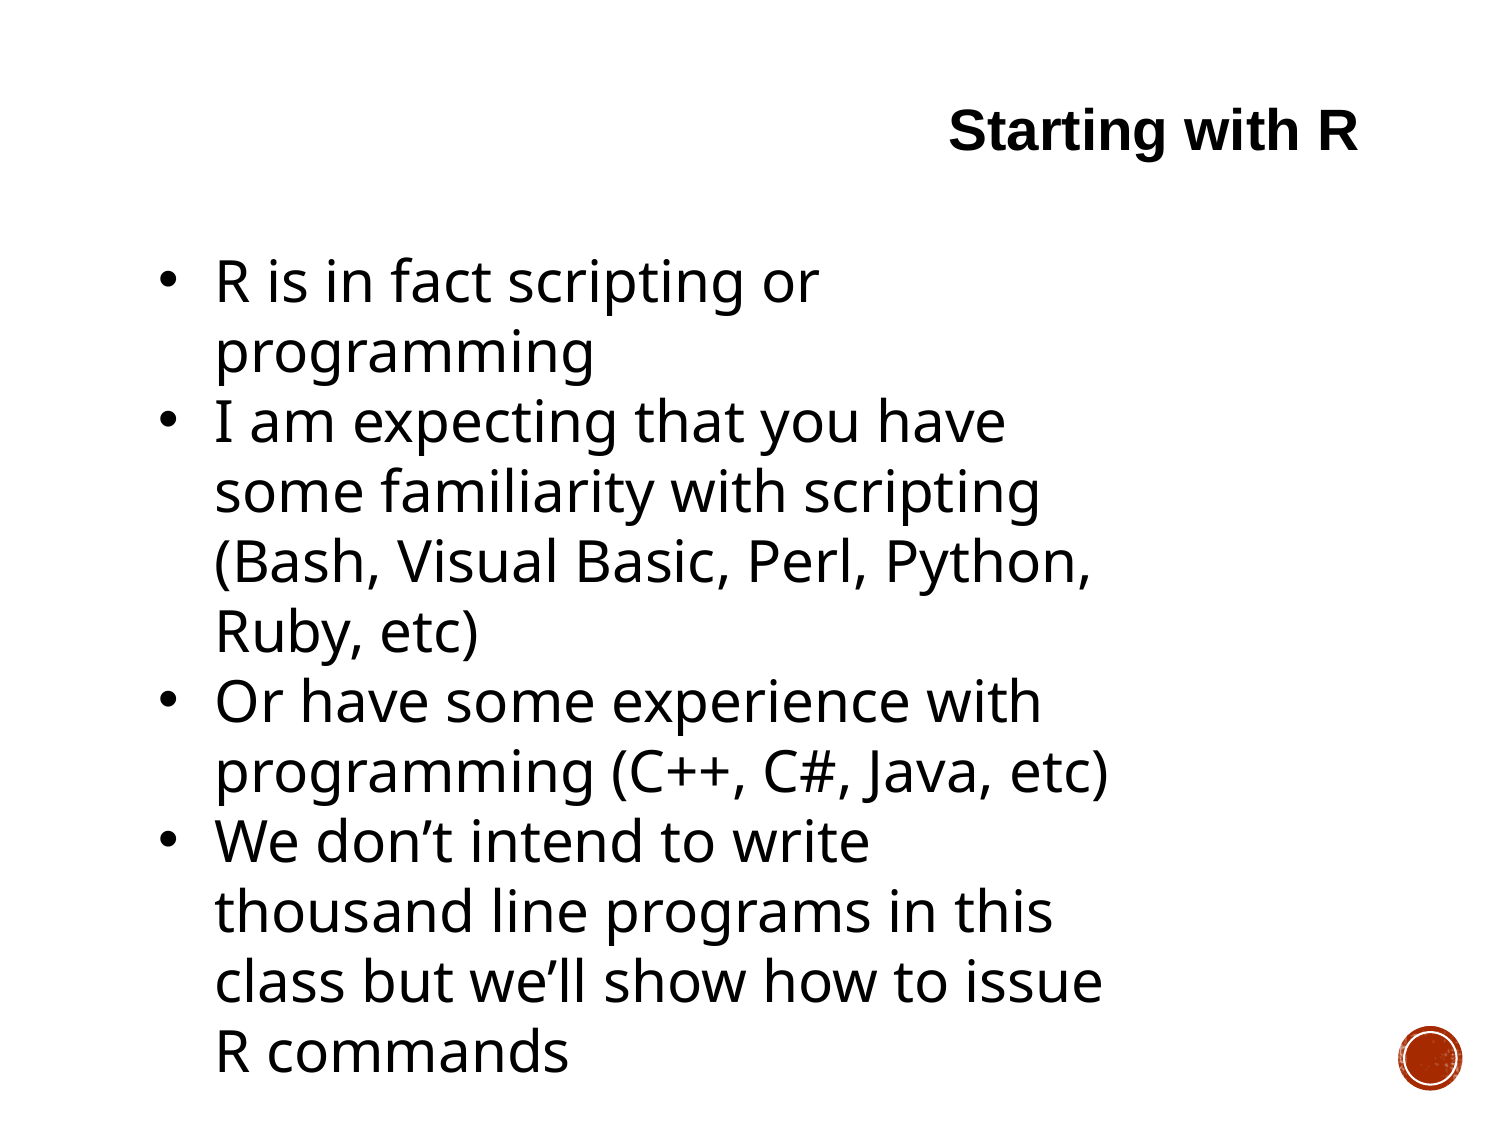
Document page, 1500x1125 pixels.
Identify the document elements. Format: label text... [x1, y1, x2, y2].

text_box Starting with R [80, 98, 1375, 170]
text_box R is in fact scripting or programming I am expecting that you have some familiarity with scripting (Bash, Visual Basic, Perl, Python, Ruby, etc) Or have some experience with programming (C++, C#, Java, etc) We don’t intend to write thousand line programs in this class but we’ll show how to issue R commands [143, 236, 1157, 1125]
